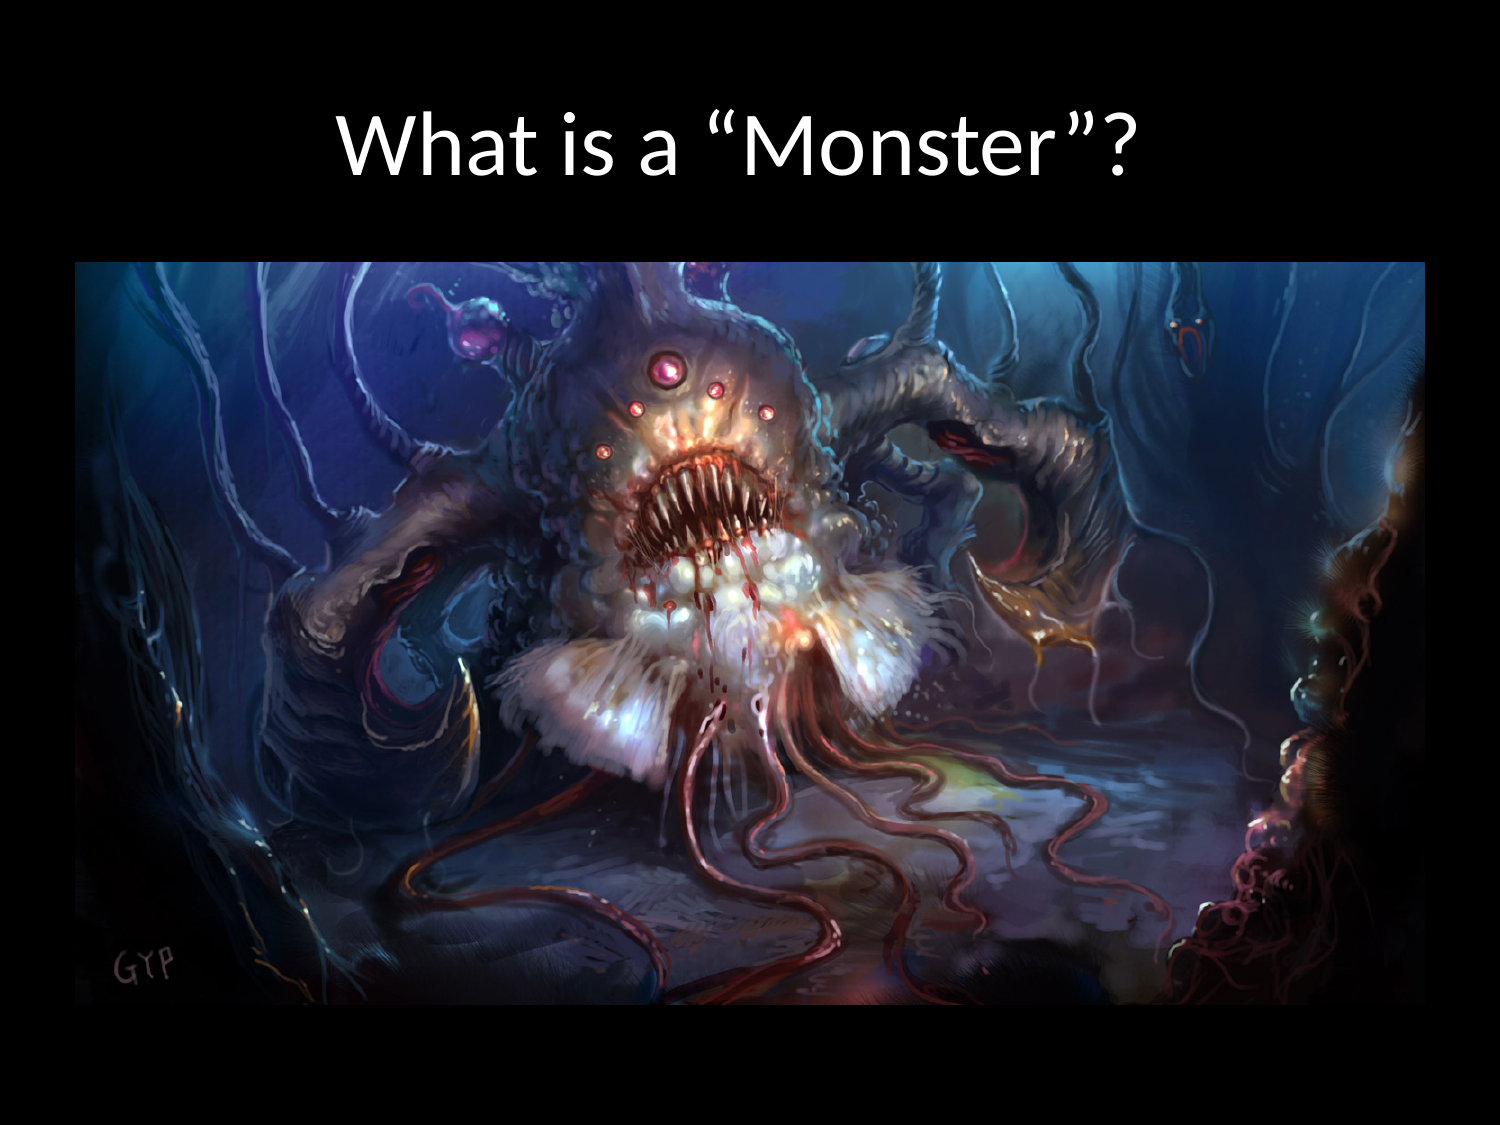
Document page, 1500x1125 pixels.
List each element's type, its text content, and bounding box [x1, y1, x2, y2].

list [74, 262, 1426, 1006]
title What is a “Monster”? [75, 45, 1425, 233]
